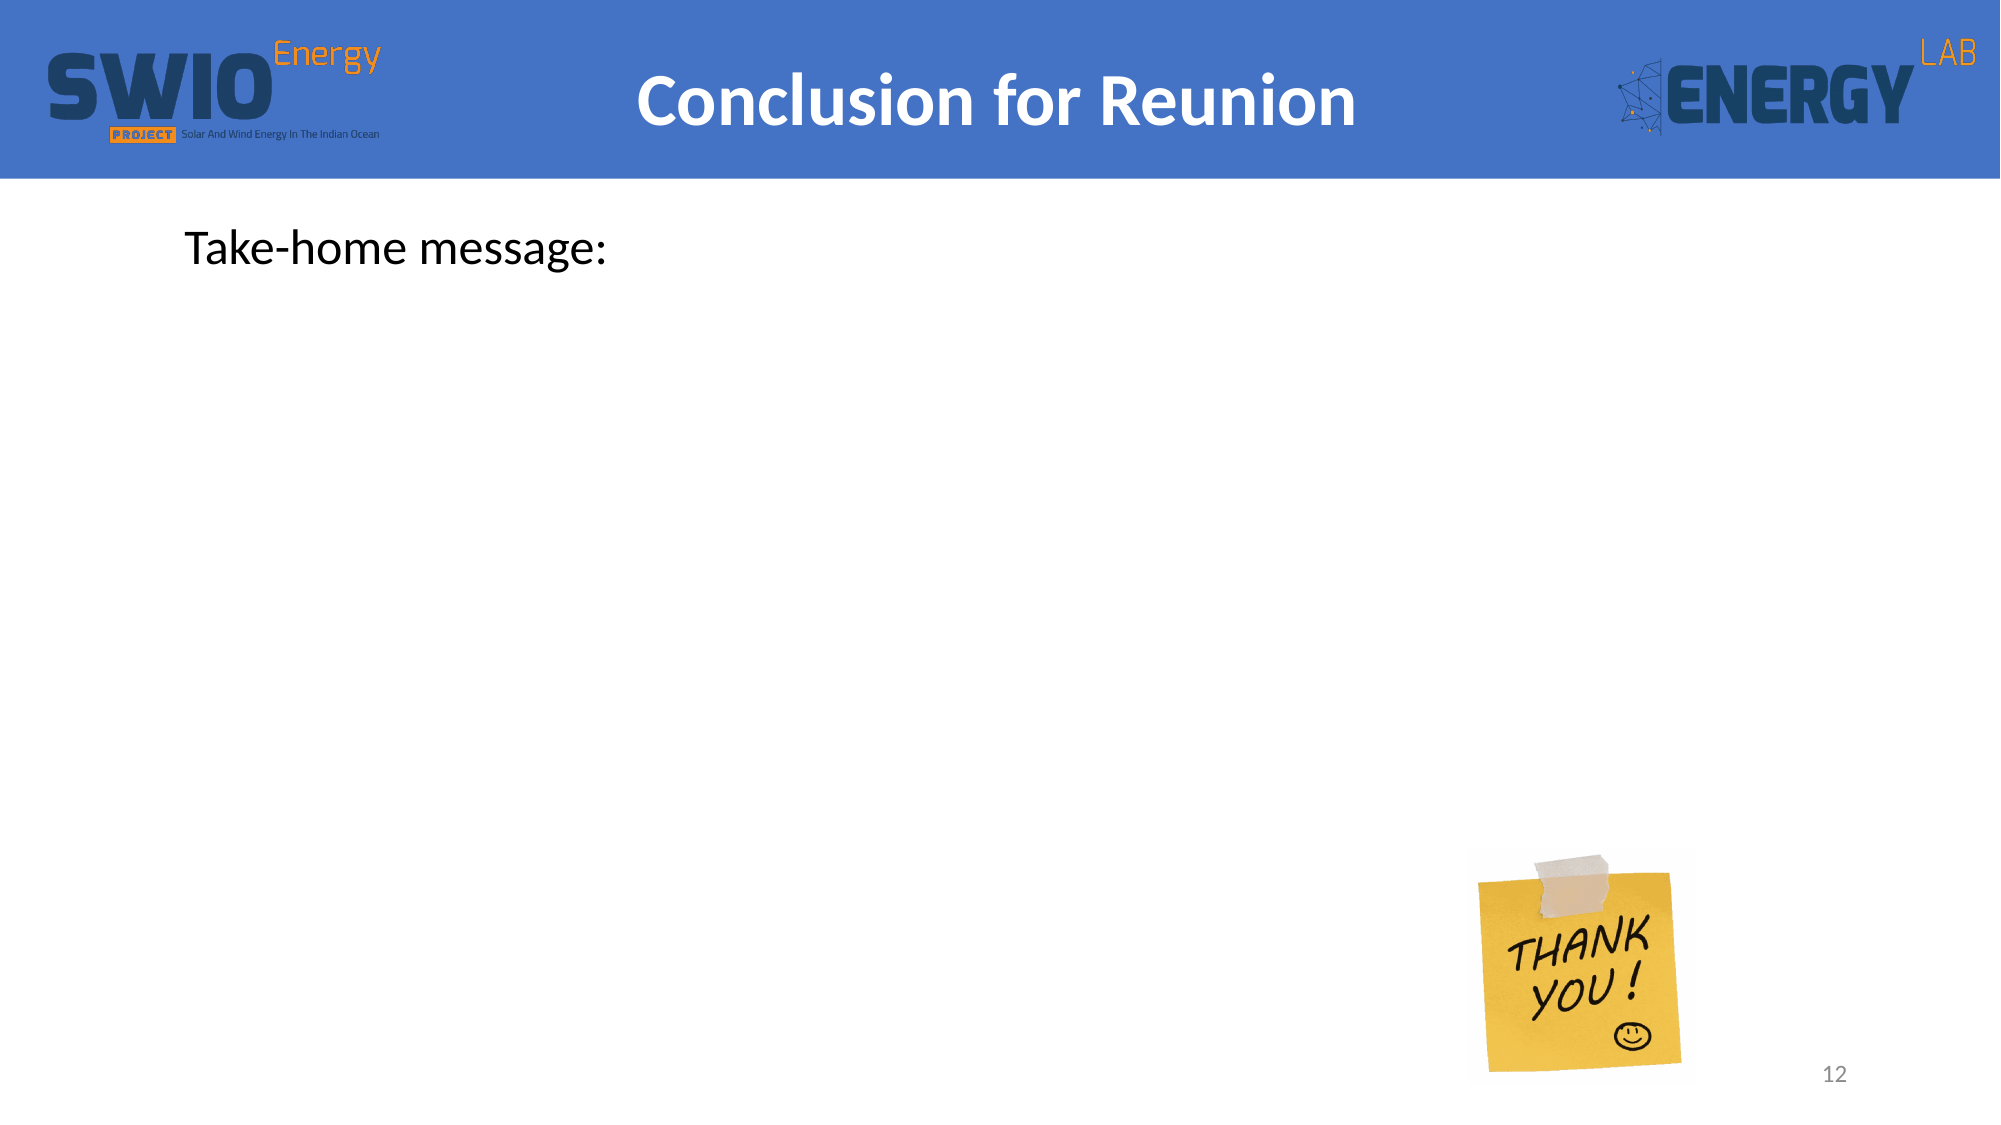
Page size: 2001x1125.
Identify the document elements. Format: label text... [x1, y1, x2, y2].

picture [36, 28, 393, 155]
picture [1613, 34, 1980, 144]
text_box Take-home message: [169, 207, 661, 282]
text_box [0, 0, 2000, 179]
text_box Conclusion for Reunion [622, 42, 1809, 148]
picture [1467, 849, 1696, 1085]
slide_number 12 [1412, 1042, 1863, 1103]
